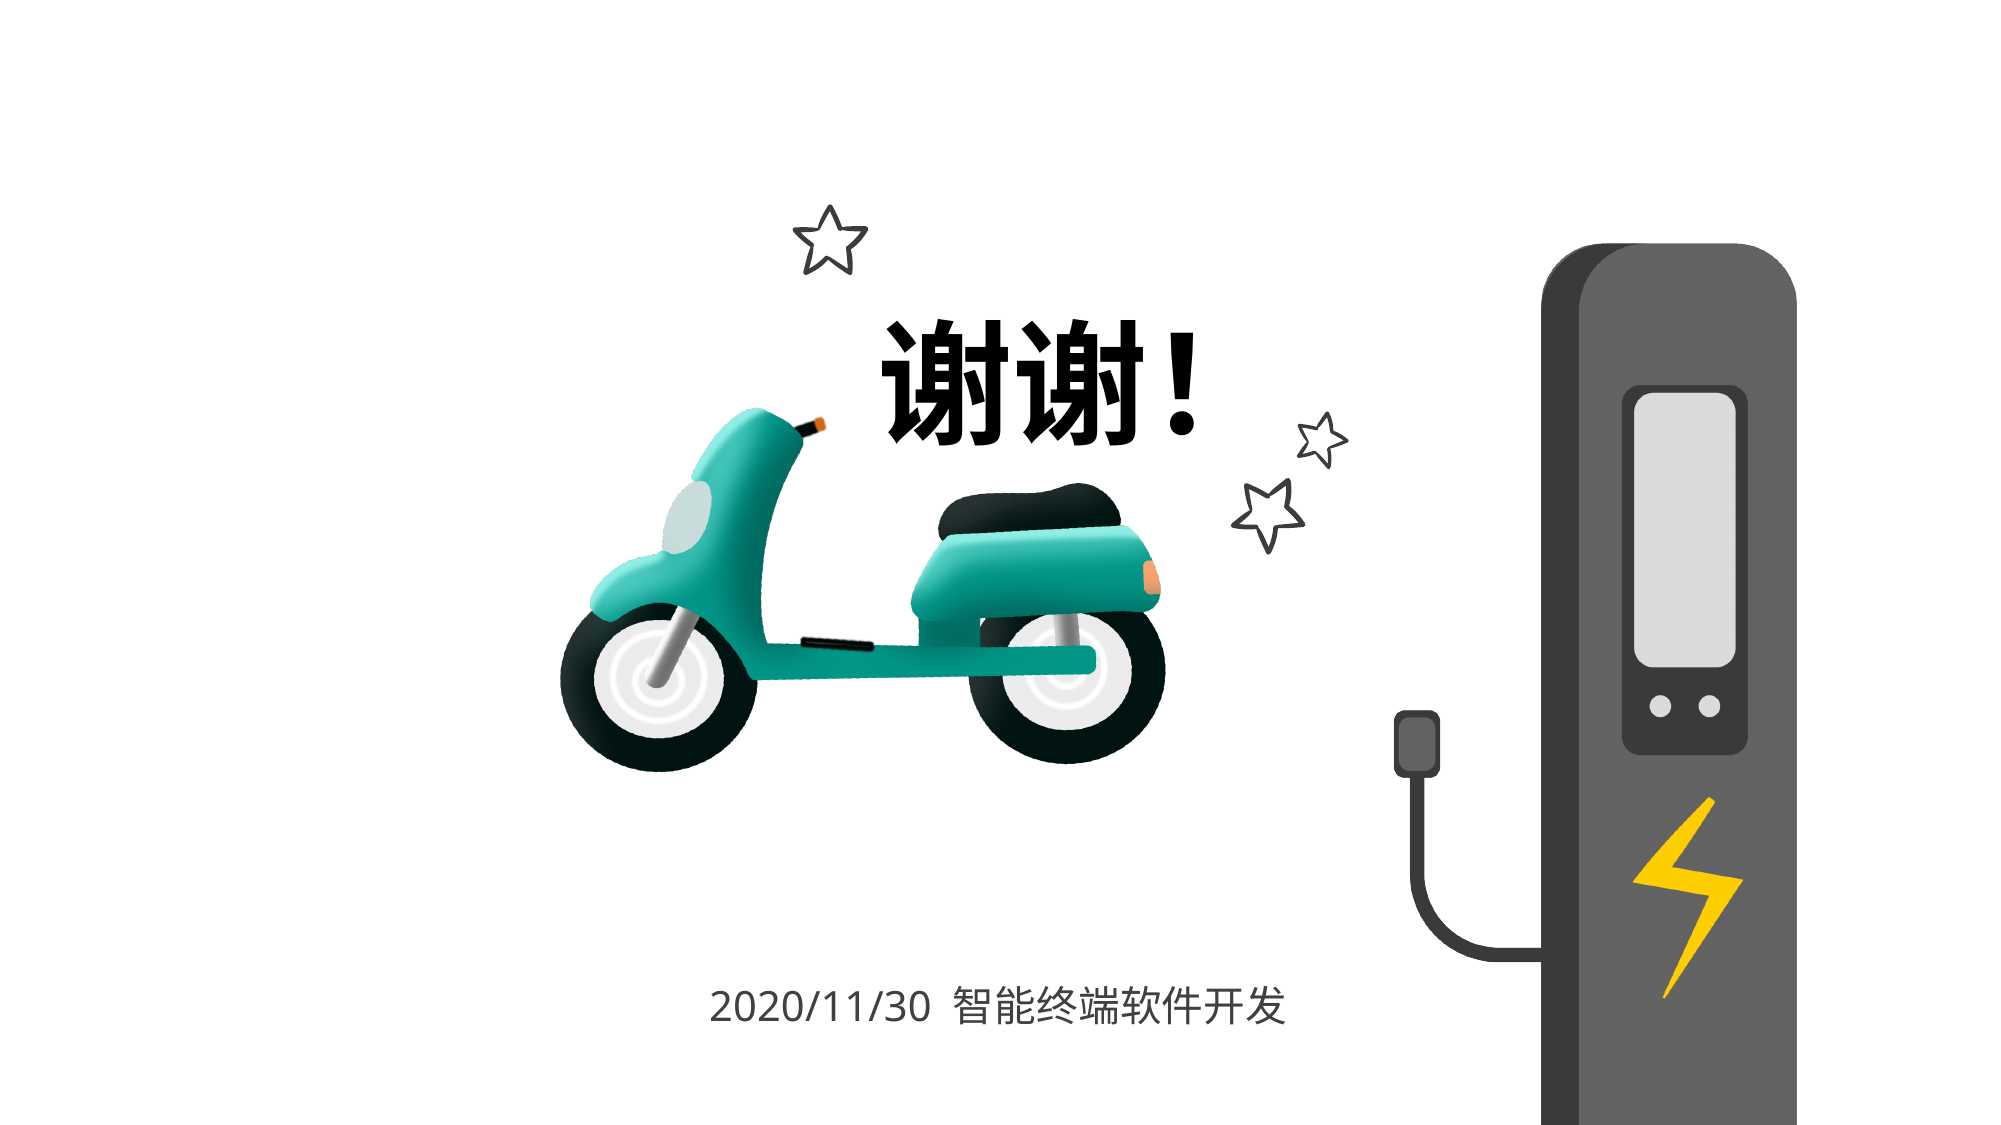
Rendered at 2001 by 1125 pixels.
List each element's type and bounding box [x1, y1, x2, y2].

picture [1357, 127, 2001, 1125]
picture [398, 164, 1348, 1085]
